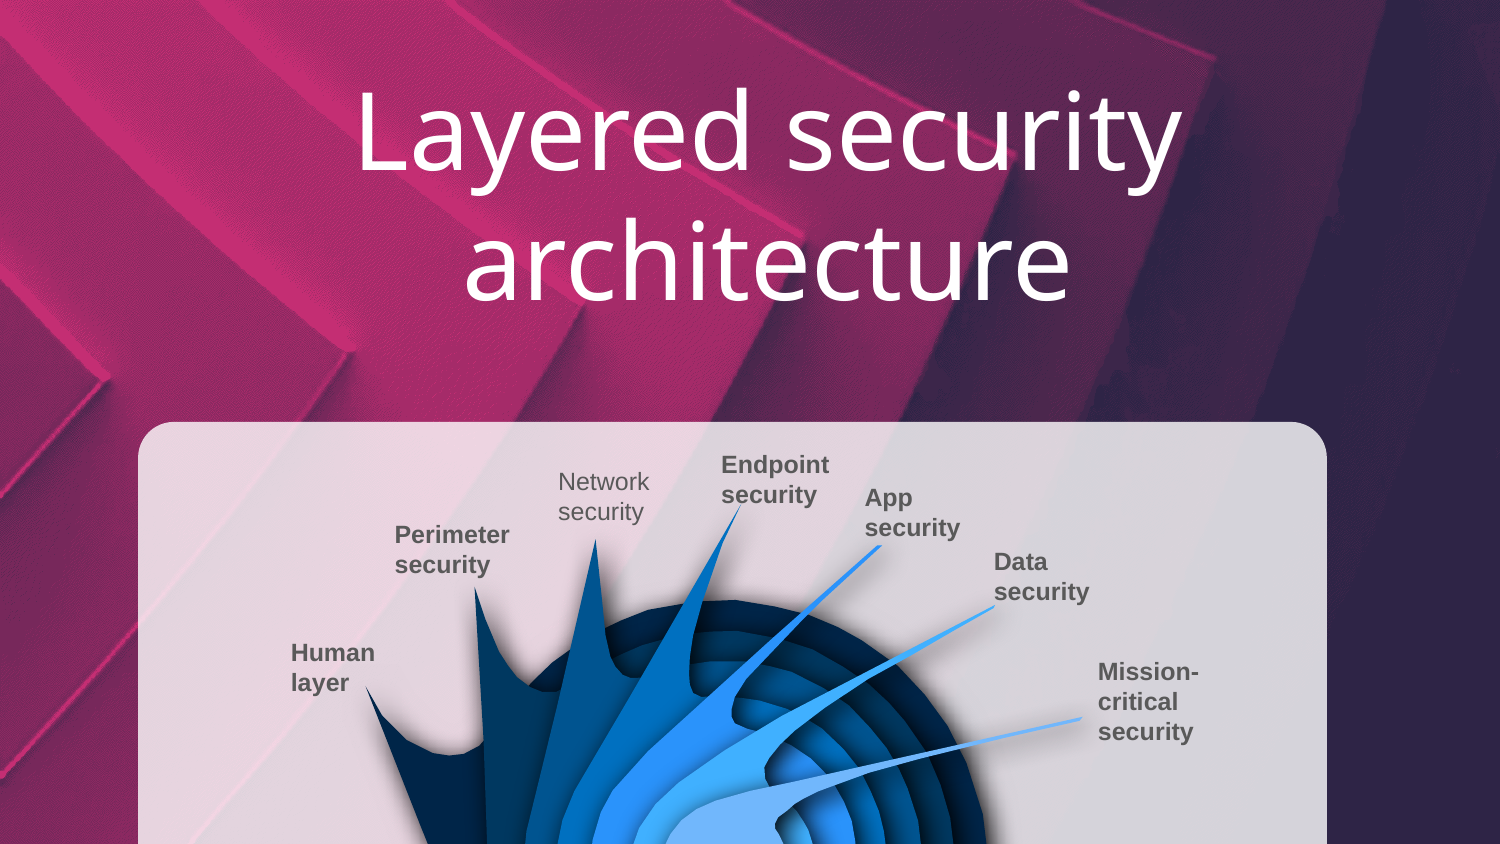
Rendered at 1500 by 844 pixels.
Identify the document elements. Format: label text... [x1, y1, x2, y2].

text_box [138, 421, 1327, 844]
picture [0, 0, 1500, 844]
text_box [275, 433, 1227, 844]
title Layered security architecture [69, 0, 1467, 337]
